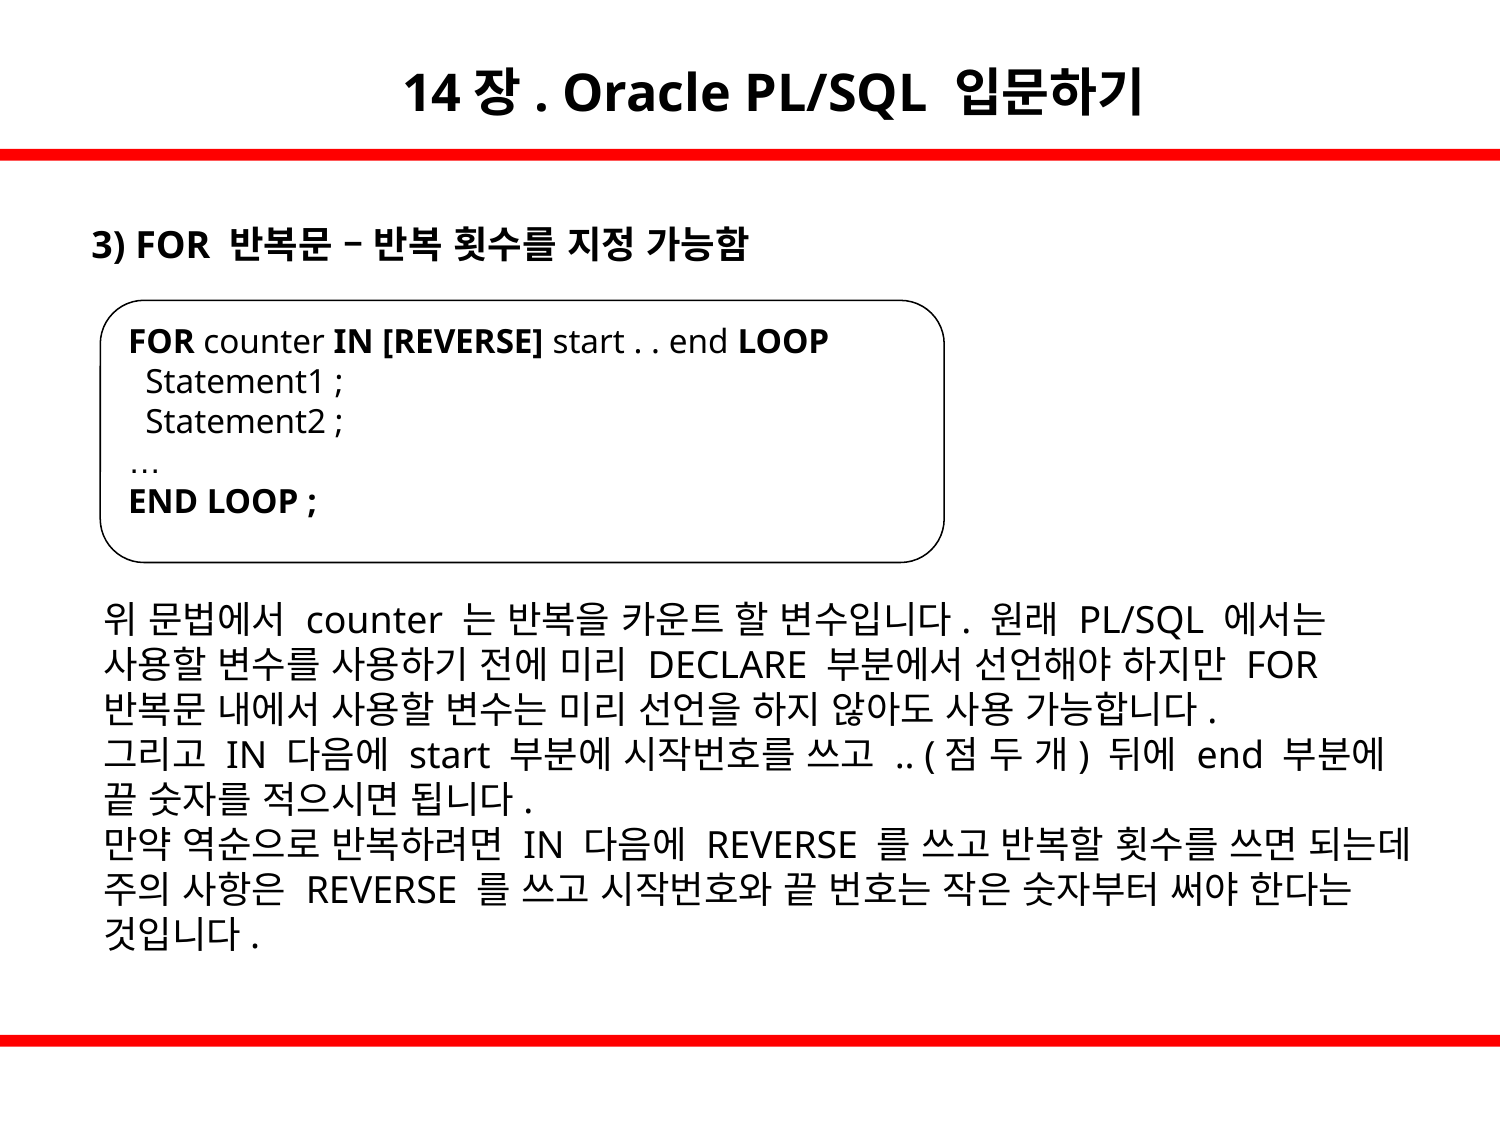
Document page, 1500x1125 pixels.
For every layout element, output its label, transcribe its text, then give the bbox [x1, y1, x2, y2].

text_box [0, 147, 1500, 163]
text_box 3) FOR 반복문 – 반복 횟수를 지정 가능함 [75, 194, 941, 293]
text_box 위 문법에서 counter 는 반복을 카운트 할 변수입니다. 원래 PL/SQL 에서는 사용할 변수를 사용하기 전에 미리 DECLARE 부분에서 선언해야 하지만 FOR 반복문 내에서 사용할 변수는 미리 선언을 하지 않아도 사용 가능합니다. 그리고 IN 다음에 start 부분에 시작번호를 쓰고 .. (점 두 개) 뒤에 end 부분에 끝 숫자를 적으시면 됩니다. 만약 역순으로 반복하려면 IN 다음에 REVERSE 를 쓰고 반복할 횟수를 쓰면 되는데 주의 사항은 REVERSE 를 쓰고 시작번호와 끝 번호는 작은 숫자부터 써야 한다는 것입니다. [86, 584, 1437, 1013]
text_box 14장. Oracle PL/SQL 입문하기 [204, 0, 1343, 151]
text_box FOR counter IN [REVERSE] start . . end LOOP Statement1 ; Statement2 ; … END LOOP ; [100, 300, 945, 563]
text_box [0, 1033, 1500, 1049]
